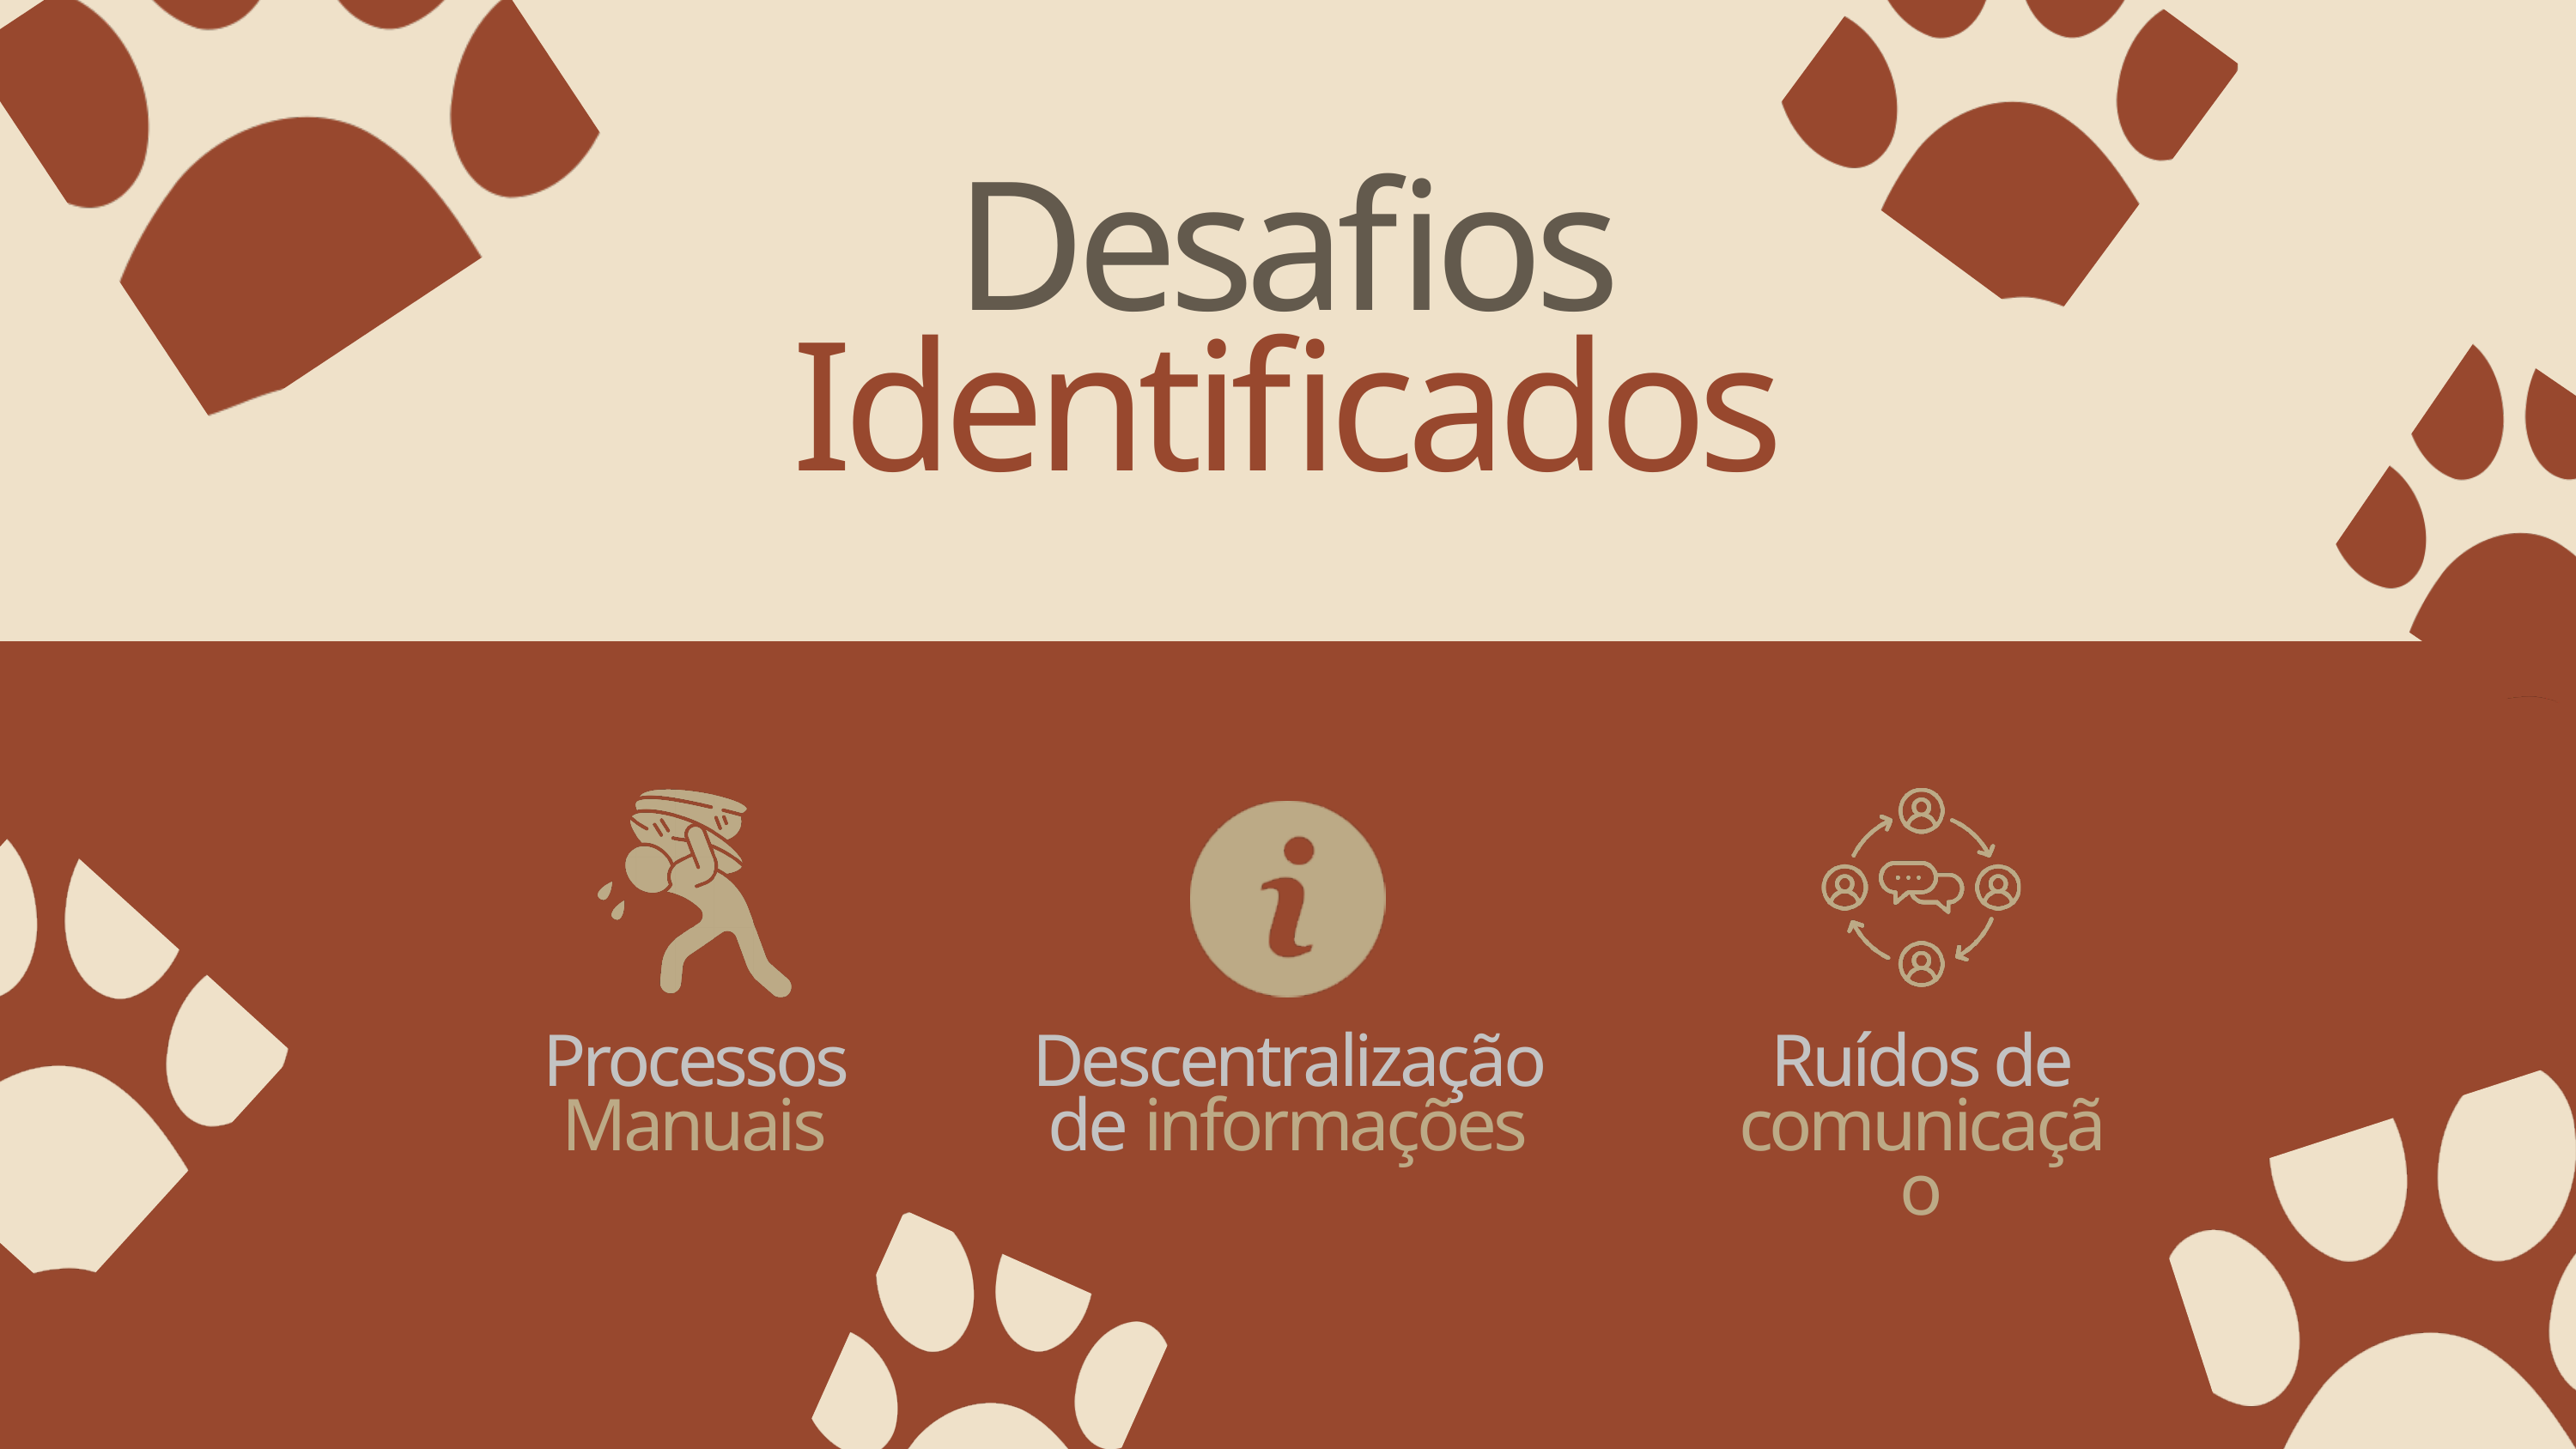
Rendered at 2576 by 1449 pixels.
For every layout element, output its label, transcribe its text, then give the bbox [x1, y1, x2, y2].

text_box [2318, 330, 2576, 638]
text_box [1722, 787, 2121, 1173]
text_box Desafios Identificados [791, 185, 1785, 507]
text_box [0, 0, 622, 432]
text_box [535, 787, 854, 1173]
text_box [988, 801, 1588, 1173]
text_box [1765, 0, 2241, 331]
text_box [0, 640, 2576, 1449]
